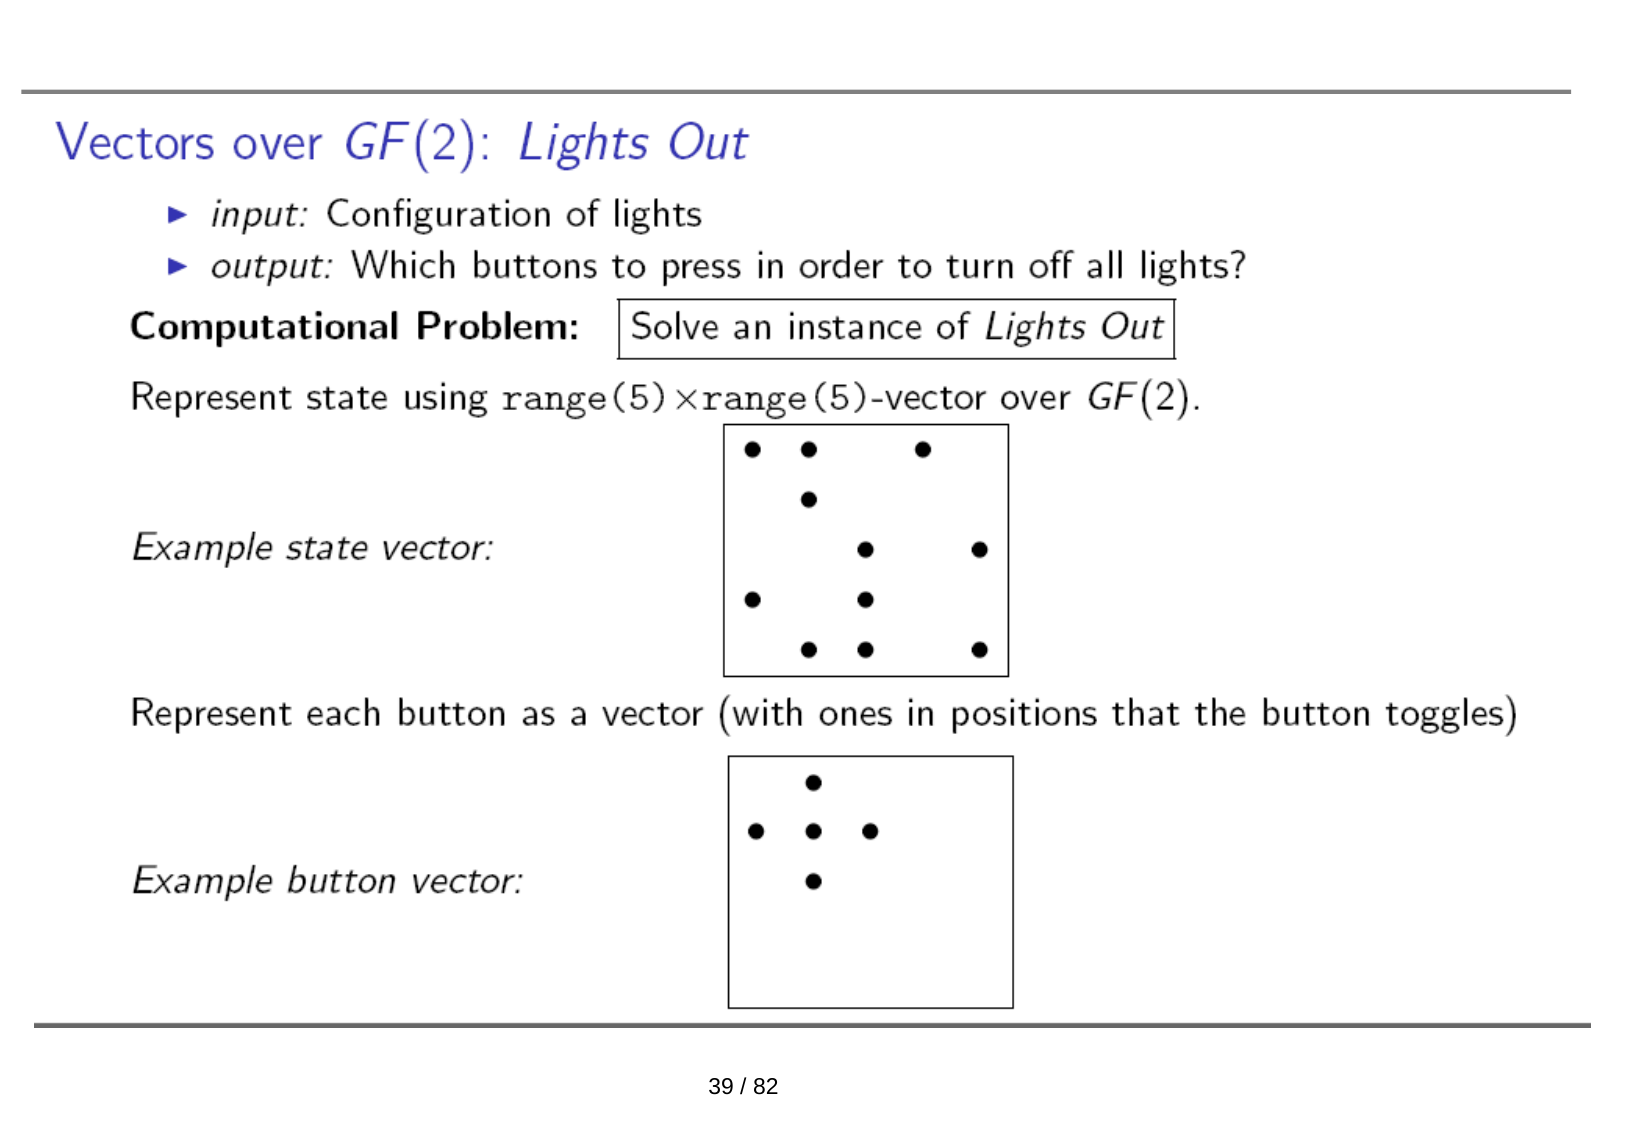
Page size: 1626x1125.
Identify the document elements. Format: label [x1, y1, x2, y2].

picture [34, 97, 1591, 1028]
